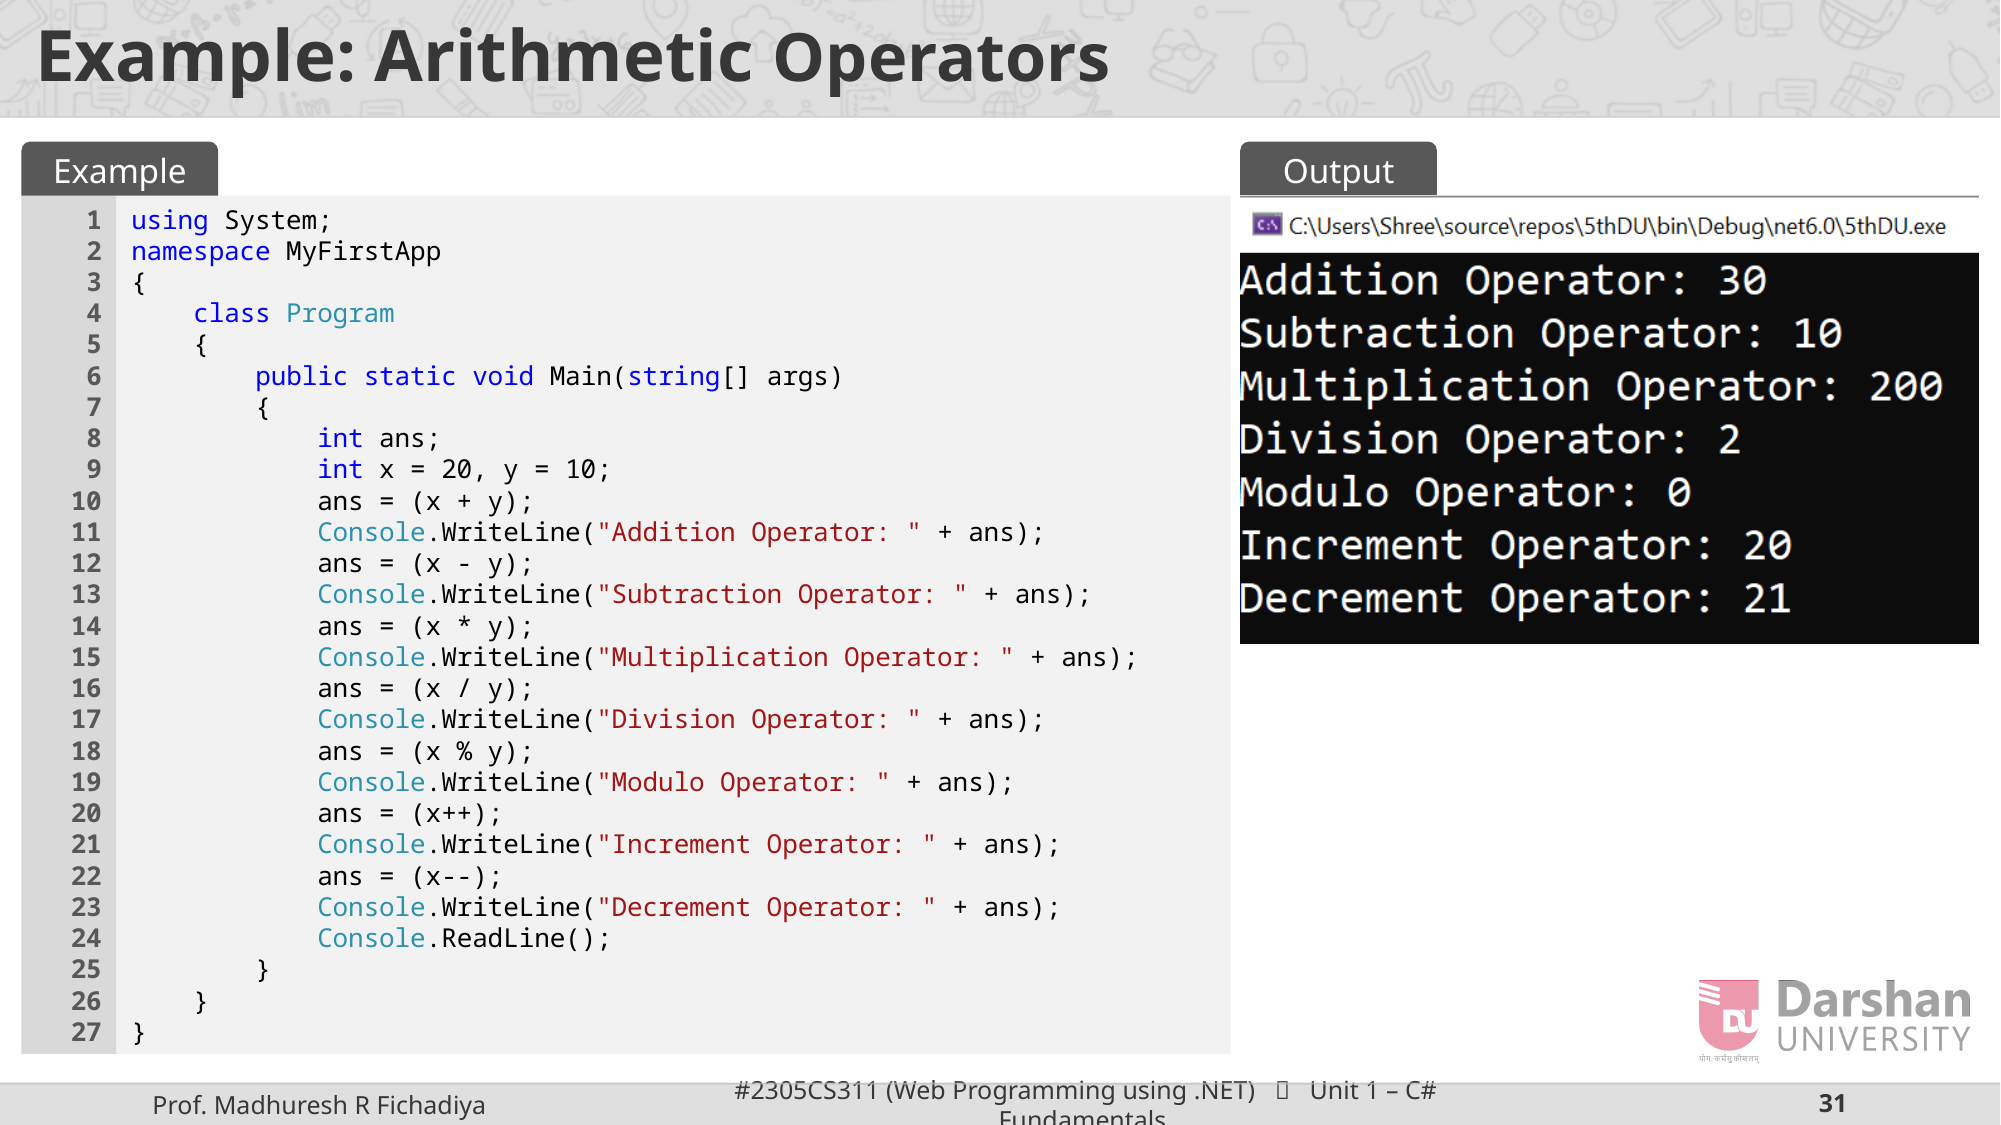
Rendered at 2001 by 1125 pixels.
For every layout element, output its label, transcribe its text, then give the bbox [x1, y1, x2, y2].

text_box Output [1239, 140, 1439, 197]
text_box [1699, 980, 1970, 1063]
text_box 1 2 3 4 5 6 7 8 9 10 11 12 13 14 15 16 17 18 19 20 21 22 23 24 25 26 27 [21, 197, 117, 1054]
picture [1240, 195, 1979, 644]
text_box Example [20, 140, 220, 197]
title Example: Arithmetic Operators [0, 0, 2000, 117]
text_box using System; namespace MyFirstApp { class Program { public static void Main(string[] args) { int ans; int x = 20, y = 10; ans = (x + y); Console.WriteLine("Addition Operator: " + ans); ans = (x - y); Console.WriteLine("Subtraction Operator: " + ans); ans = (x * y); Console.WriteLine("Multiplication Operator: " + ans); ans = (x / y); Console.WriteLine("Division Operator: " + ans); ans = (x % y); Console.WriteLine("Modulo Operator: " + ans); ans = (x++); Console.WriteLine("Increment Operator: " + ans); ans = (x--); Console.WriteLine("Decrement Operator: " + ans); Console.ReadLine(); } } } [117, 195, 1231, 1054]
